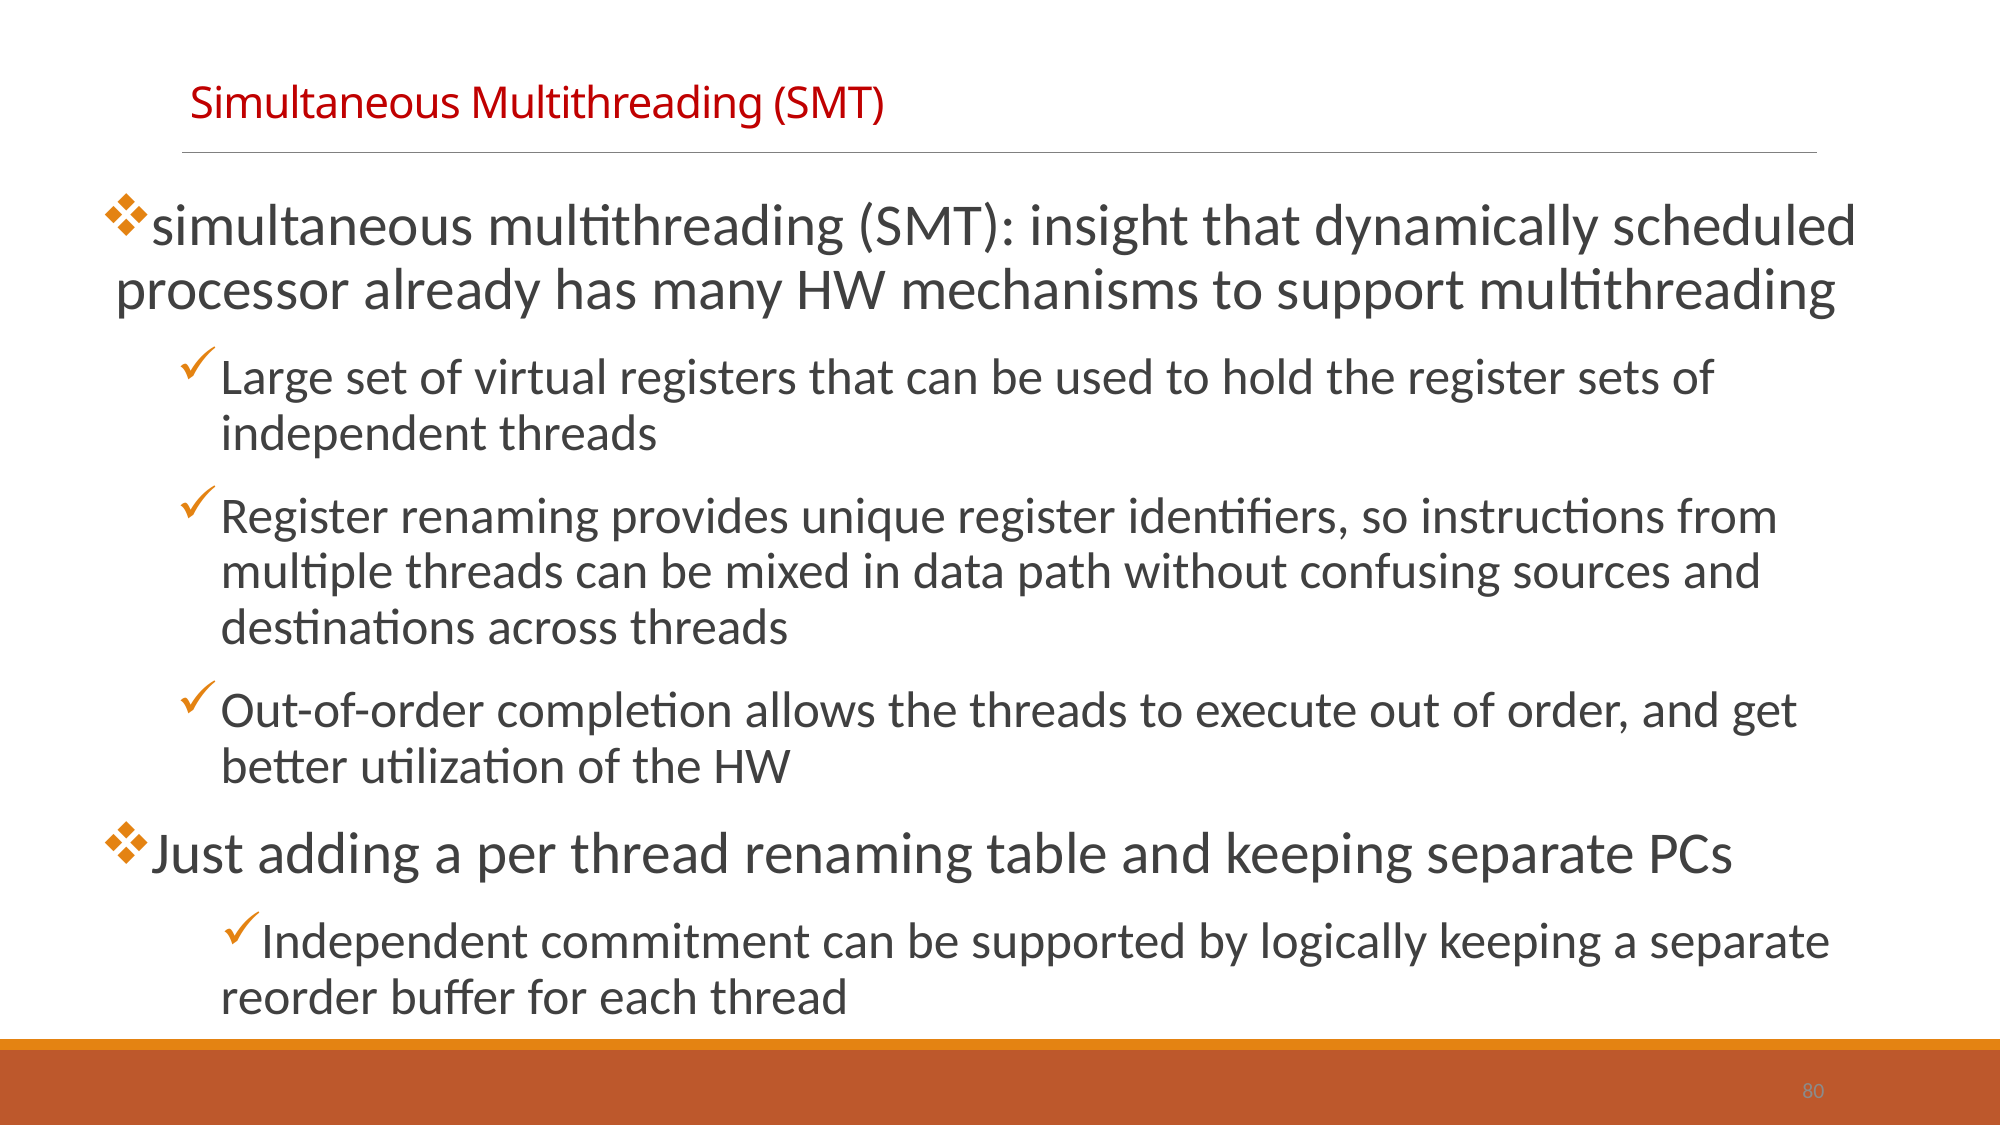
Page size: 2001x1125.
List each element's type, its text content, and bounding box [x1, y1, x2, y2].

slide_number 80 [1624, 1059, 1840, 1120]
list simultaneous multithreading (SMT): insight that dynamically scheduled processor already has many HW mechanisms to support multithreading Large set of virtual registers that can be used to hold the register sets of independent threads Register renaming provides unique register identifiers, so instructions from multiple threads can be mixed in data path without confusing sources and destinations across threads Out-of-order completion allows the threads to execute out of order, and get better utilization of the HW Just adding a per thread renaming table and keeping separate PCs Independent commitment can be supported by logically keeping a separate reorder buffer for each thread [99, 186, 1900, 1043]
title Simultaneous Multithreading (SMT) [174, 29, 1825, 136]
